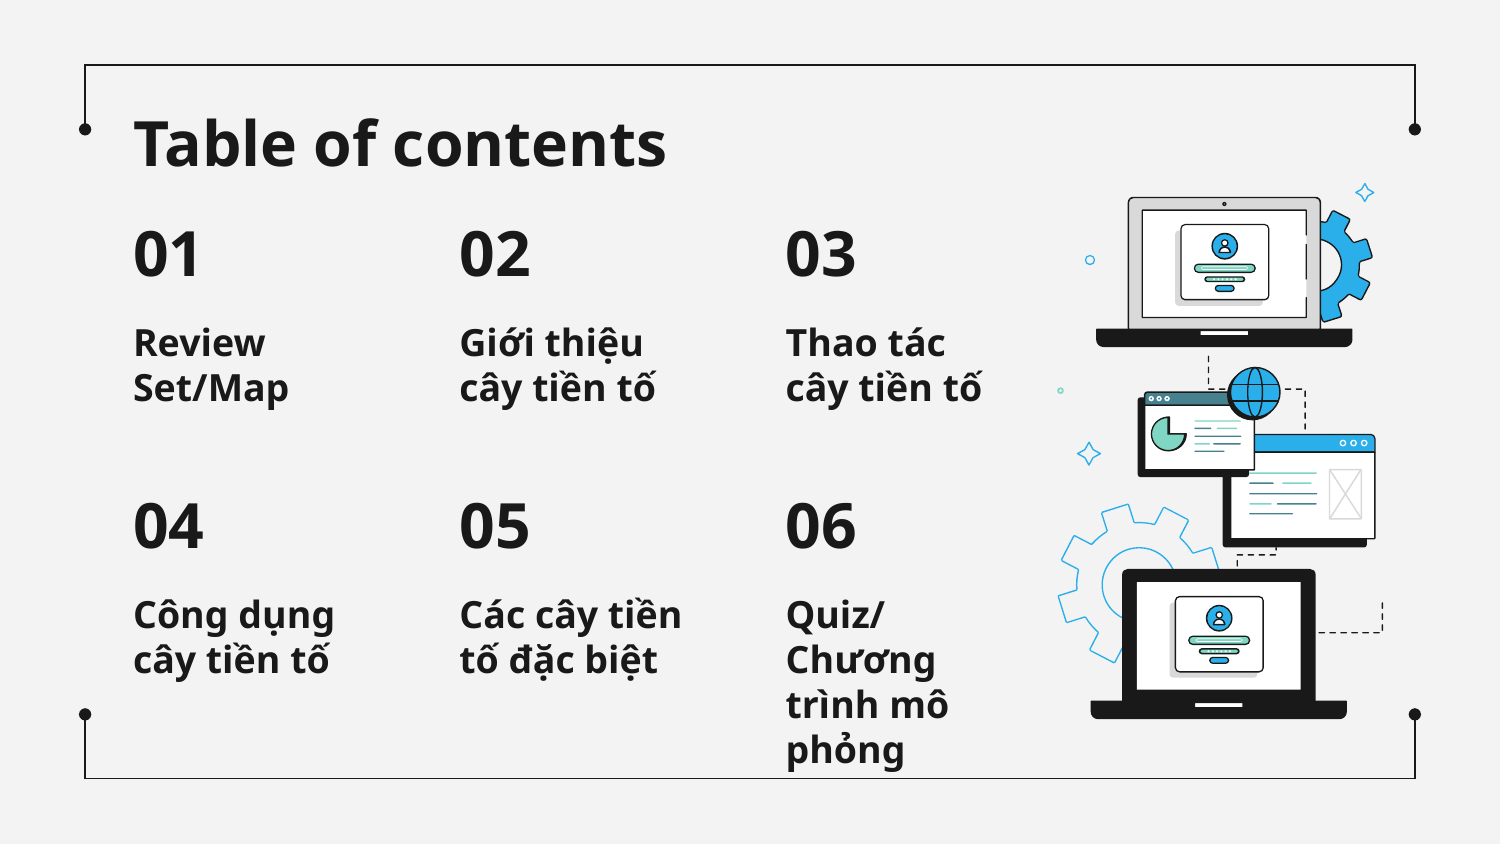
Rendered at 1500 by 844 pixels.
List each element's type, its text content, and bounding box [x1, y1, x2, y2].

subtitle Các cây tiền tố đặc biệt [444, 576, 706, 698]
subtitle Công dụng cây tiền tố [118, 576, 380, 698]
title 03 [770, 230, 896, 303]
subtitle Thao tác cây tiền tố [770, 303, 1033, 425]
title 06 [770, 503, 896, 576]
title 05 [444, 503, 570, 576]
title 02 [444, 230, 570, 303]
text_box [1056, 182, 1384, 720]
subtitle Giới thiệu cây tiền tố [444, 303, 706, 425]
subtitle Quiz/ Chương trình mô phỏng [770, 576, 1033, 698]
subtitle Review Set/Map [118, 303, 380, 425]
title 04 [118, 503, 244, 576]
title 01 [118, 230, 244, 303]
title Table of contents [118, 88, 1383, 183]
